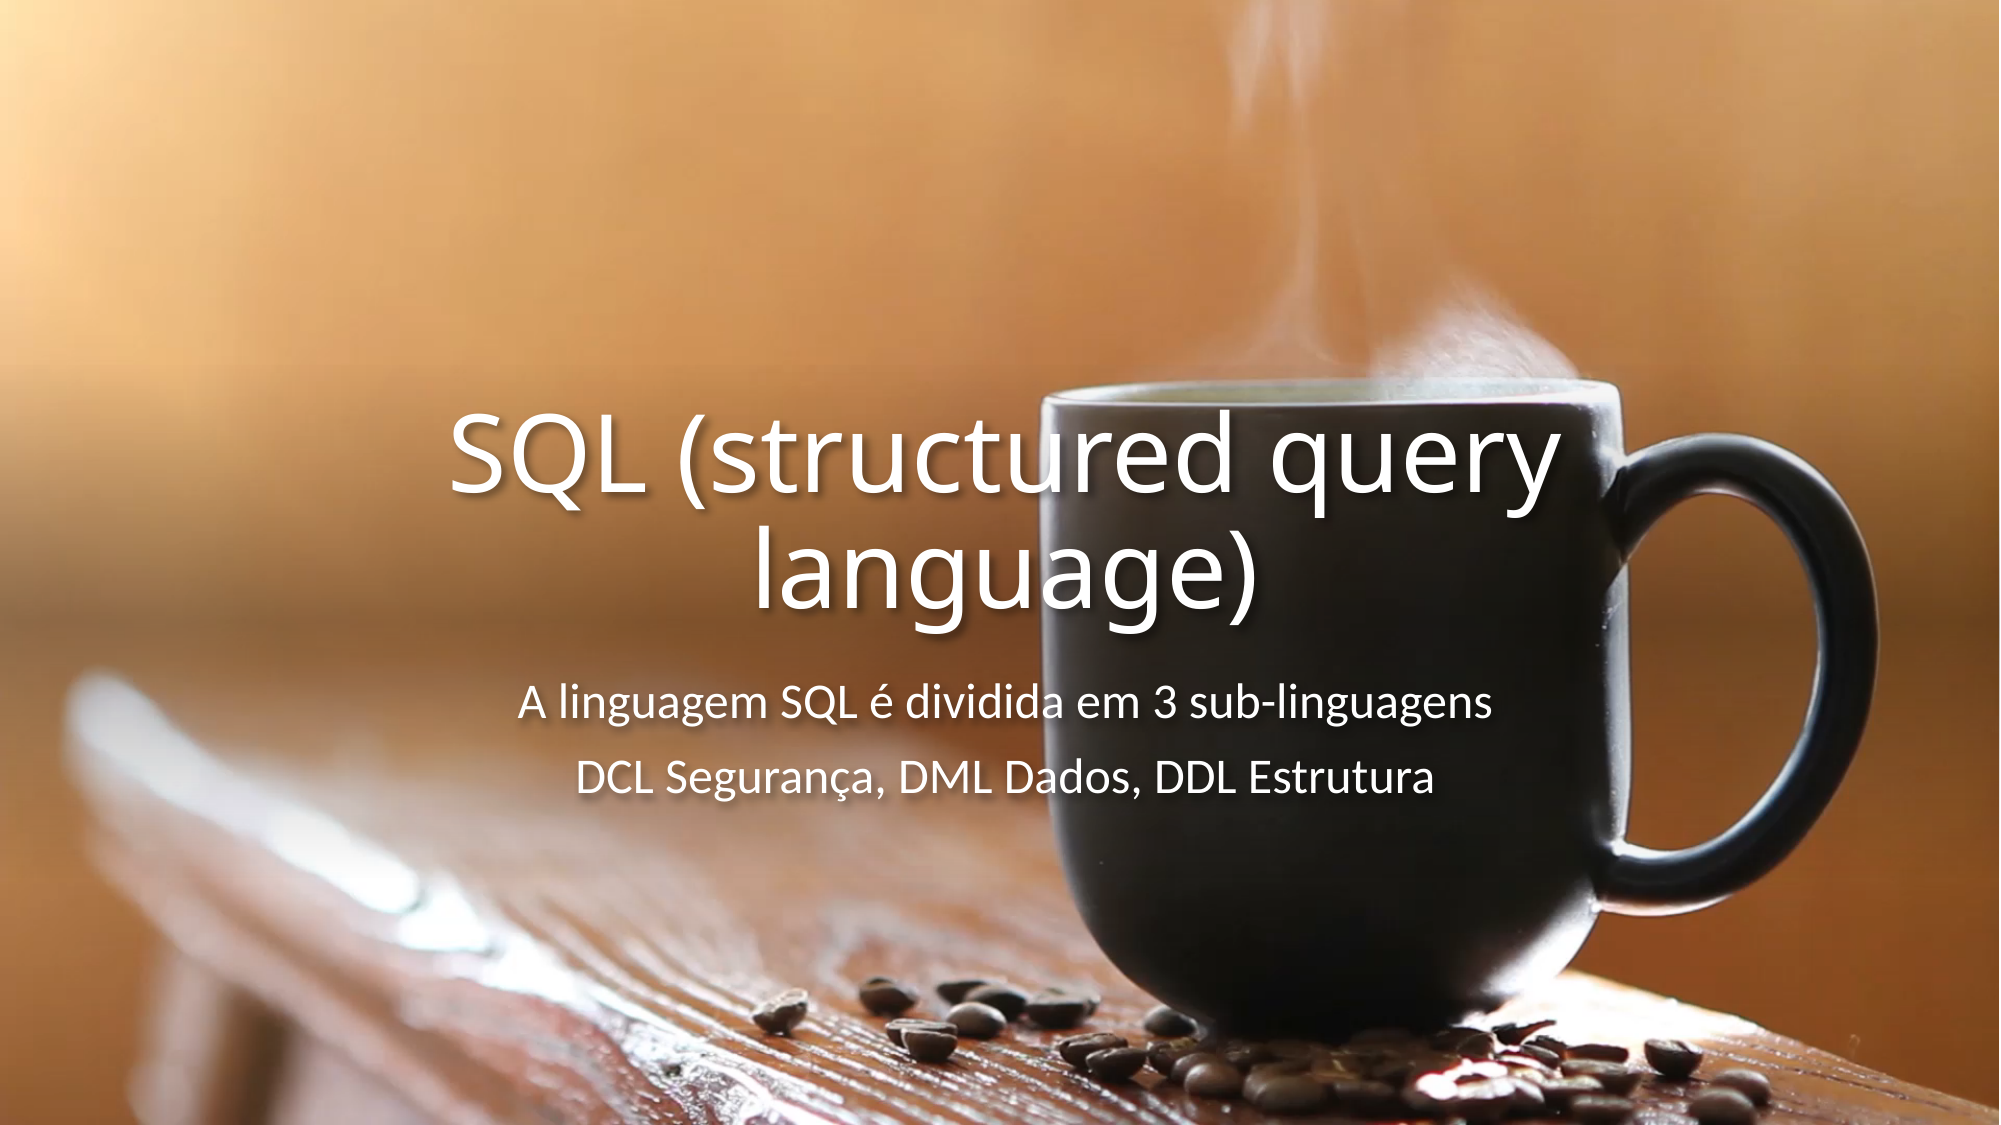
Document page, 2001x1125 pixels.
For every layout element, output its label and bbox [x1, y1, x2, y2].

text_box [0, 0, 2000, 1125]
